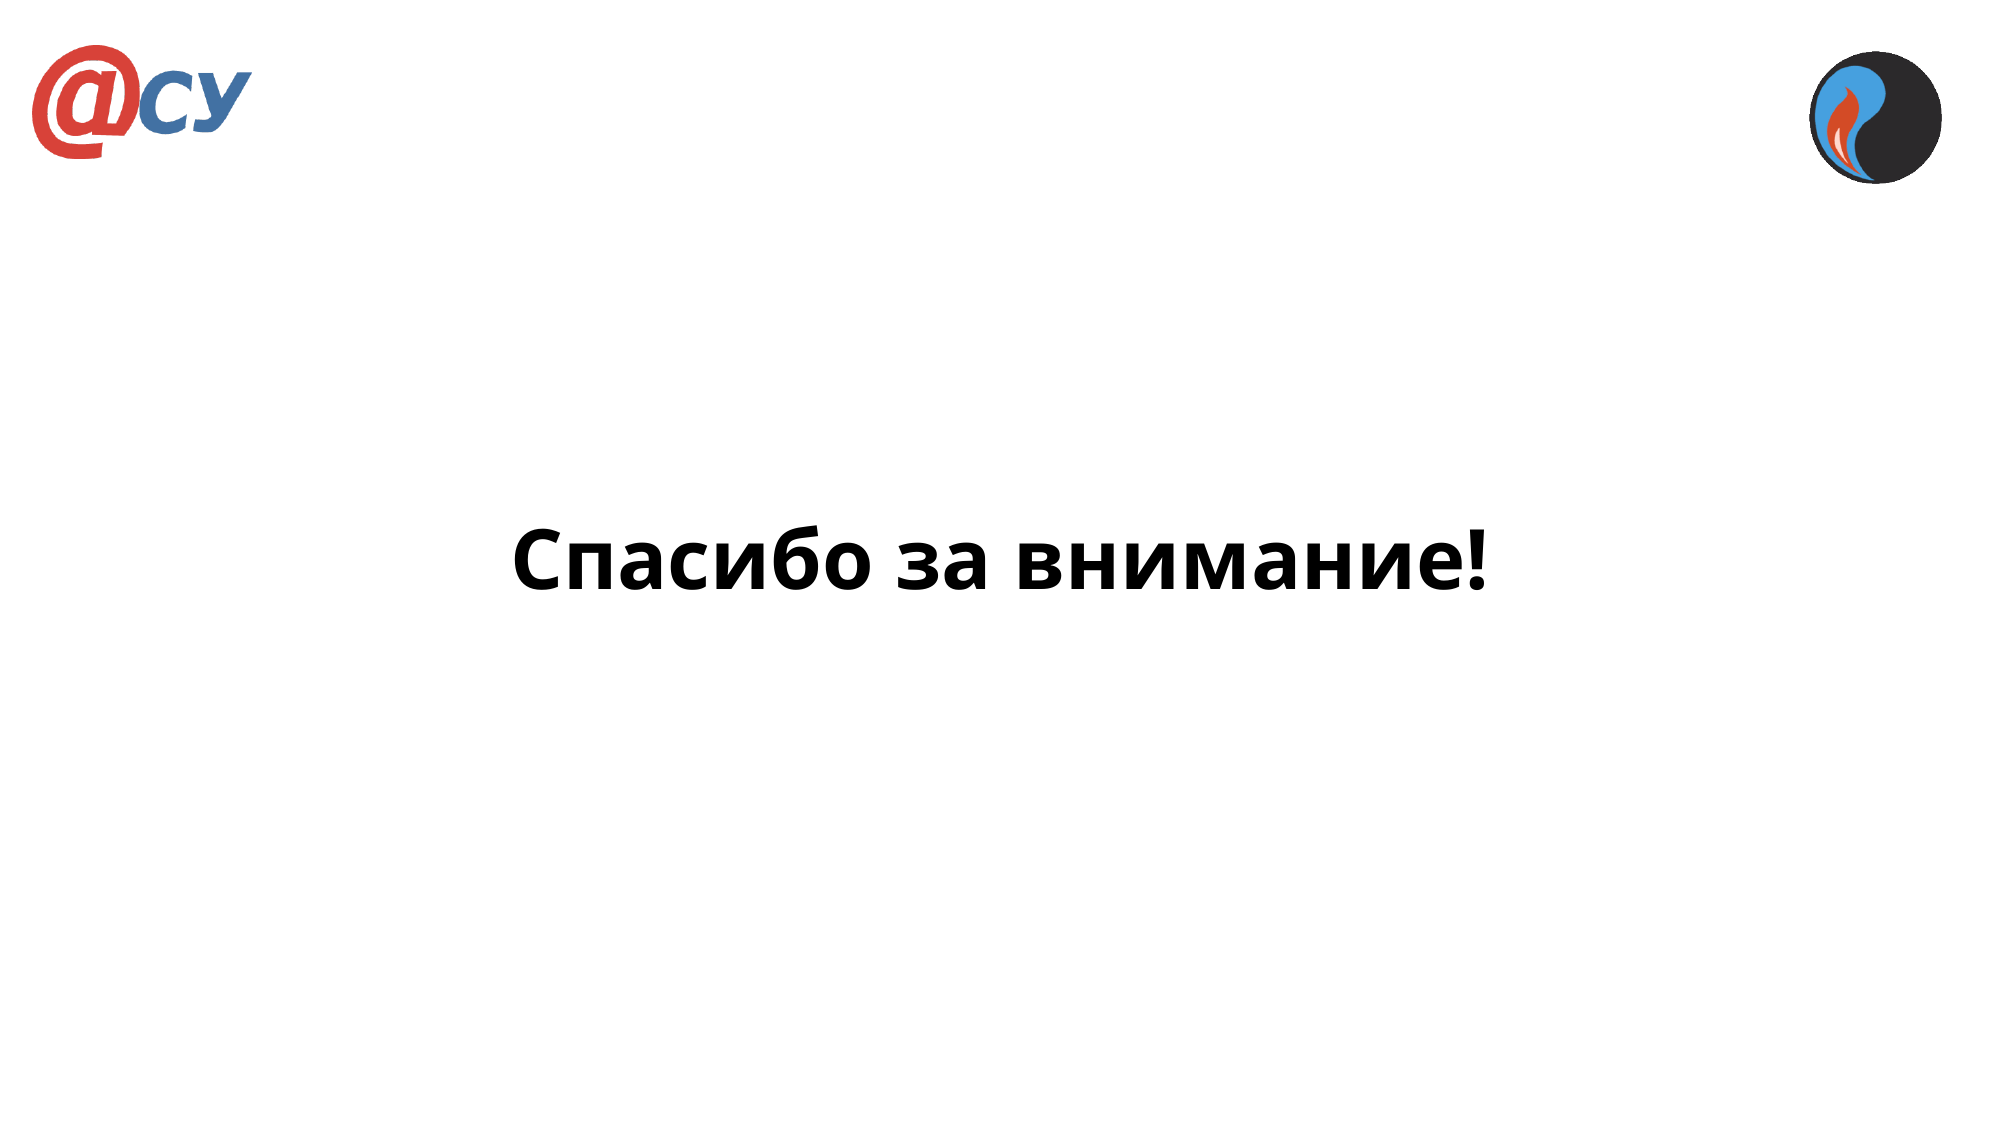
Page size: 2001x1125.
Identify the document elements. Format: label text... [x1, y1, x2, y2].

picture [1809, 51, 1942, 184]
title Спасибо за внимание! [137, 453, 1863, 672]
picture [32, 45, 252, 159]
